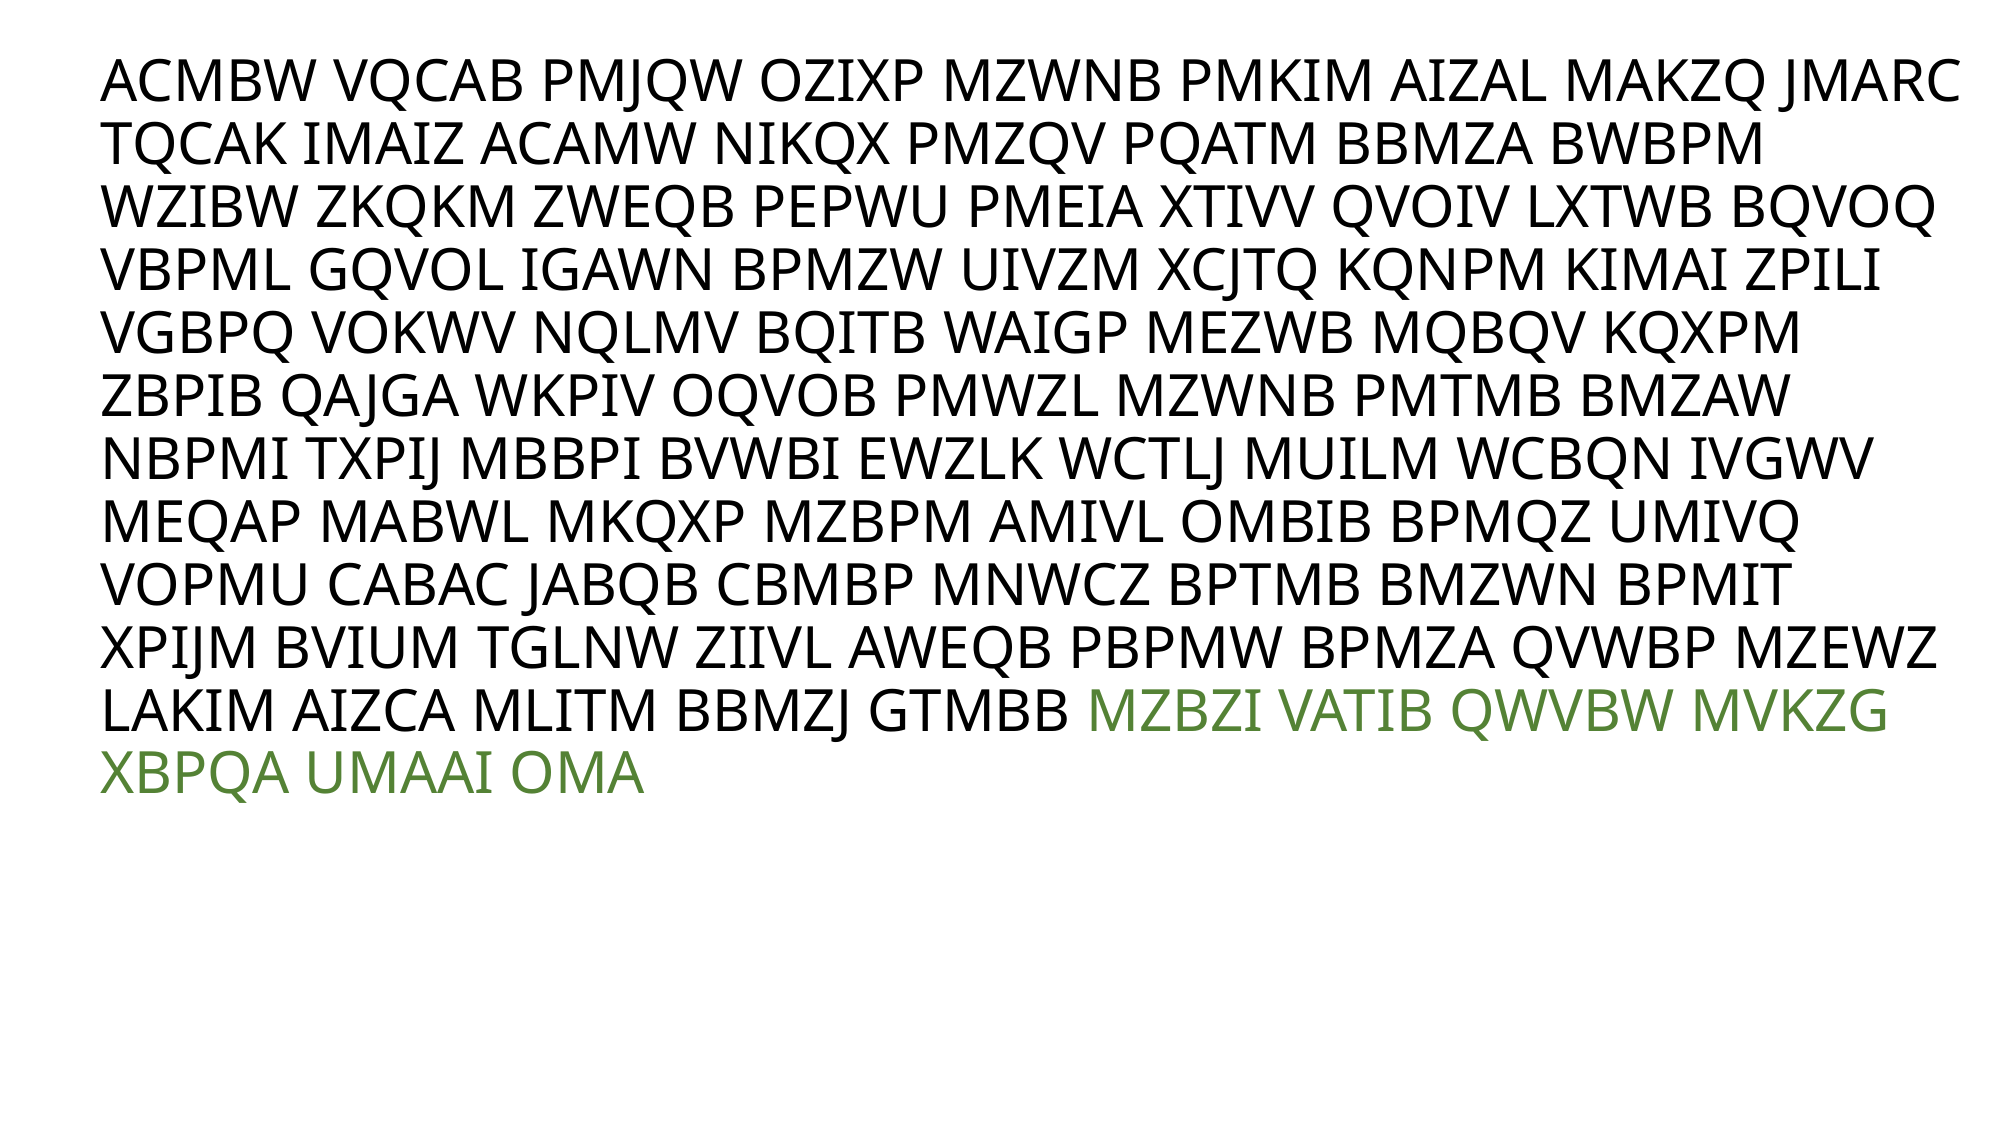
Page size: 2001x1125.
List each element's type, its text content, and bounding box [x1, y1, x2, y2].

text_box ACMBW VQCAB PMJQW OZIXP MZWNB PMKIM AIZAL MAKZQ JMARC TQCAK IMAIZ ACAMW NIKQX PMZQV PQATM BBMZA BWBPM WZIBW ZKQKM ZWEQB PEPWU PMEIA XTIVV QVOIV LXTWB BQVOQ VBPML GQVOL IGAWN BPMZW UIVZM XCJTQ KQNPM KIMAI ZPILI VGBPQ VOKWV NQLMV BQITB WAIGP MEZWB MQBQV KQXPM ZBPIB QAJGA WKPIV OQVOB PMWZL MZWNB PMTMB BMZAW NBPMI TXPIJ MBBPI BVWBI EWZLK WCTLJ MUILM WCBQN IVGWV MEQAP MABWL MKQXP MZBPM AMIVL OMBIB BPMQZ UMIVQ VOPMU CABAC JABQB CBMBP MNWCZ BPTMB BMZWN BPMIT XPIJM BVIUM TGLNW ZIIVL AWEQB PBPMW BPMZA QVWBP MZEWZ LAKIM AIZCA MLITM BBMZJ GTMBB MZBZI VATIB QWVBW MVKZG XBPQA UMAAI OMA [85, 43, 1980, 970]
